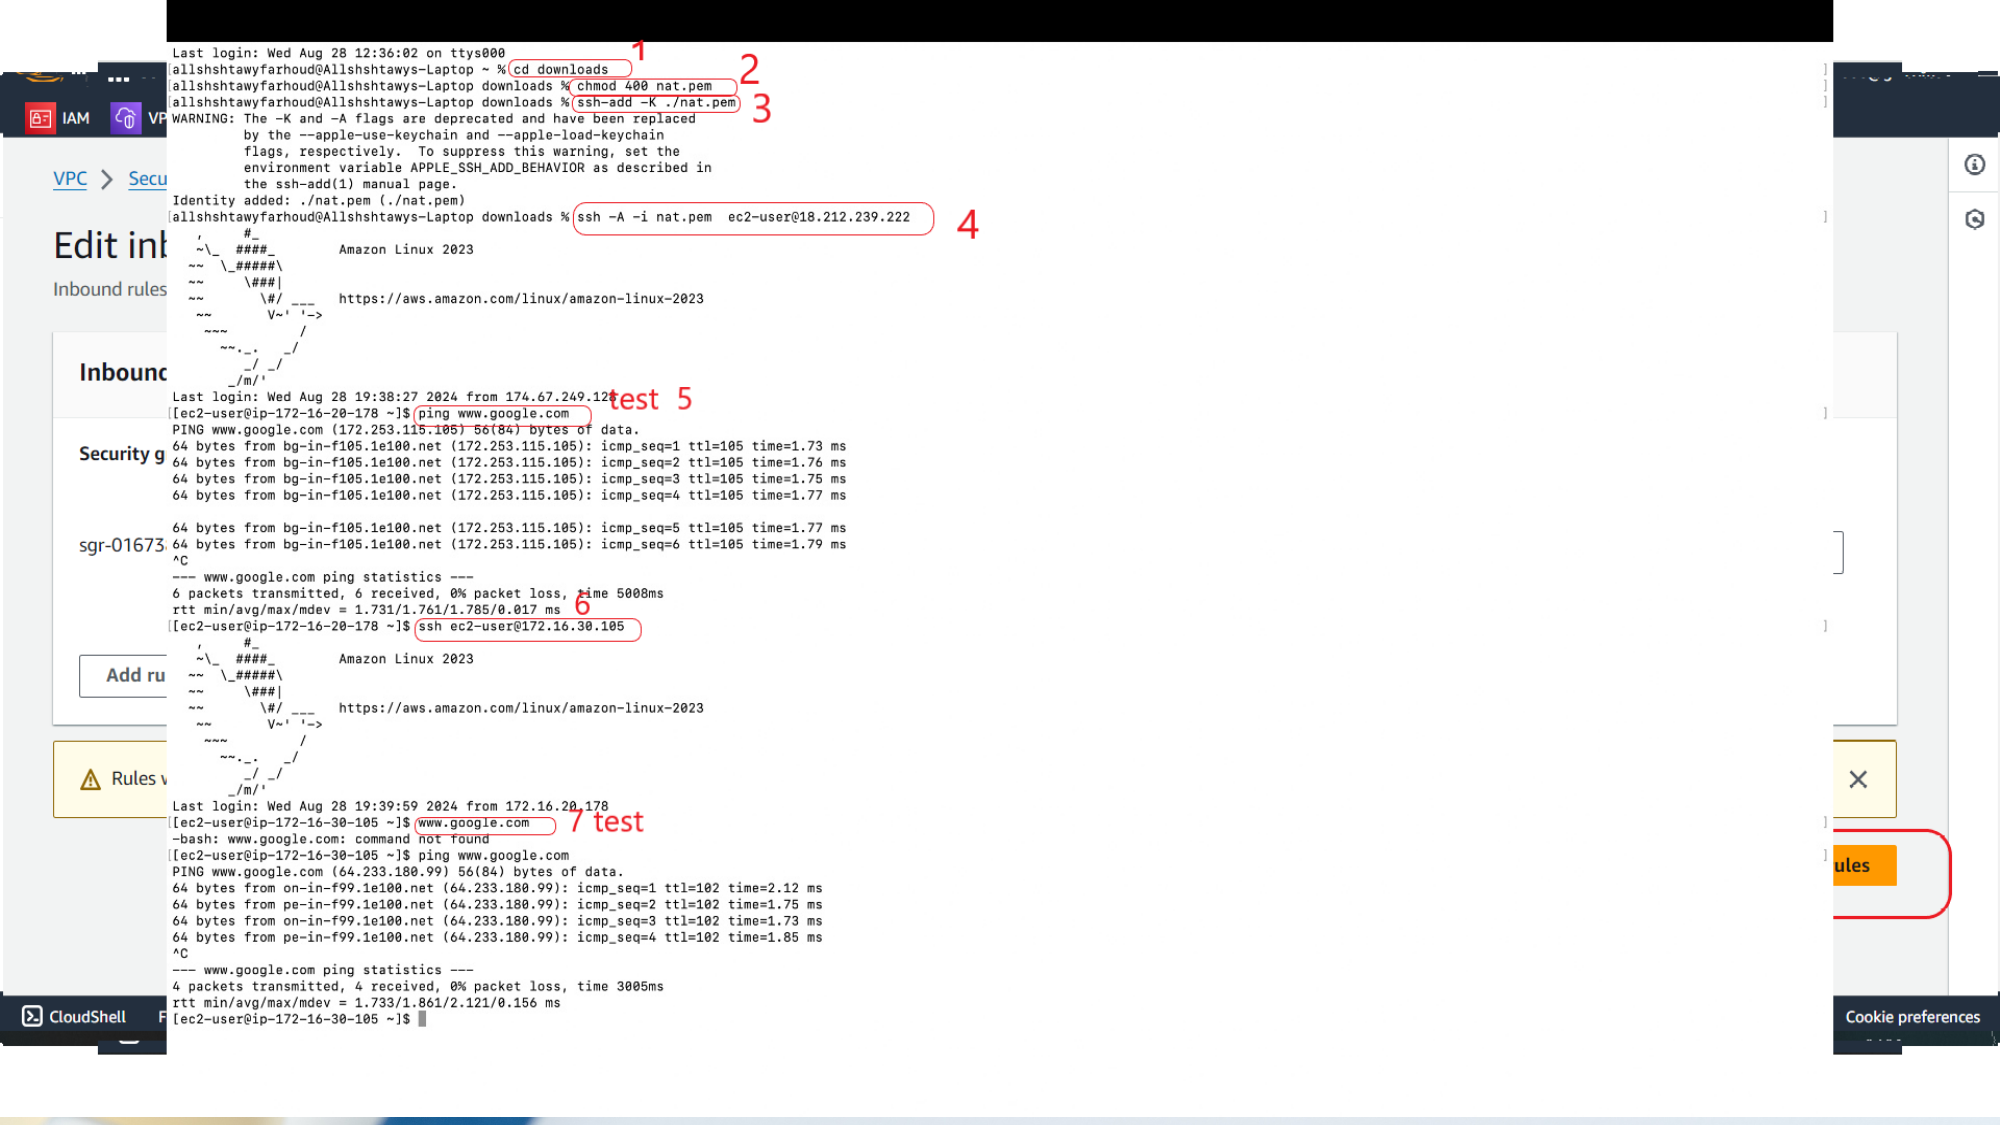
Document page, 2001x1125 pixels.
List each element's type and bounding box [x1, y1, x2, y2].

text_box [0, 1117, 2000, 1125]
picture [0, 0, 2000, 1117]
